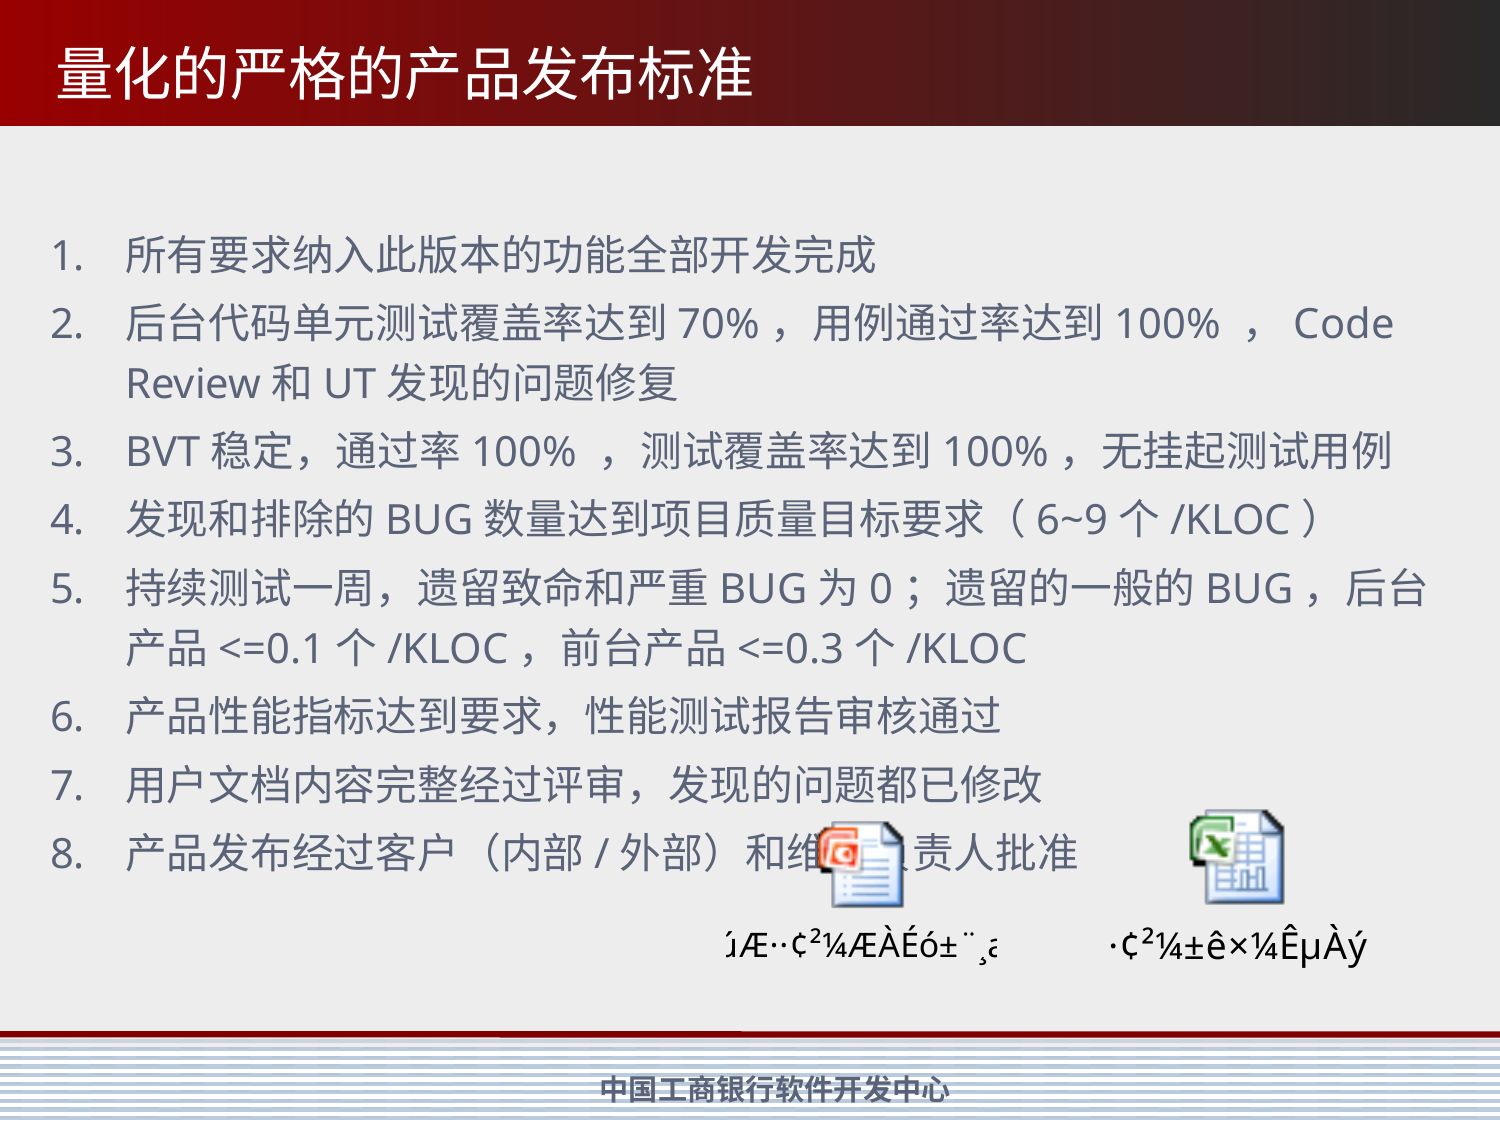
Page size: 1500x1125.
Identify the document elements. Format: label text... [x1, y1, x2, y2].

title 量化的严格的产品发布标准 [40, 15, 1079, 130]
picture [0, 1047, 1500, 1125]
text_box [726, 820, 997, 1023]
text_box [1089, 808, 1387, 1032]
list 所有要求纳入此版本的功能全部开发完成 后台代码单元测试覆盖率达到70%，用例通过率达到100% ，Code Review和UT发现的问题修复 BVT稳定，通过率100% ，测试覆盖率达到100%，无挂起测试用例 发现和排除的BUG数量达到项目质量目标要求（6~9个/KLOC） 持续测试一周，遗留致命和严重BUG为0；遗留的一般的BUG，后台产品<=0.1个/KLOC，前台产品<=0.3个/KLOC 产品性能指标达到要求，性能测试报告审核通过 用户文档内容完整经过评审，发现的问题都已修改 产品发布经过客户（内部/外部）和维护负责人批准 [34, 210, 1454, 821]
